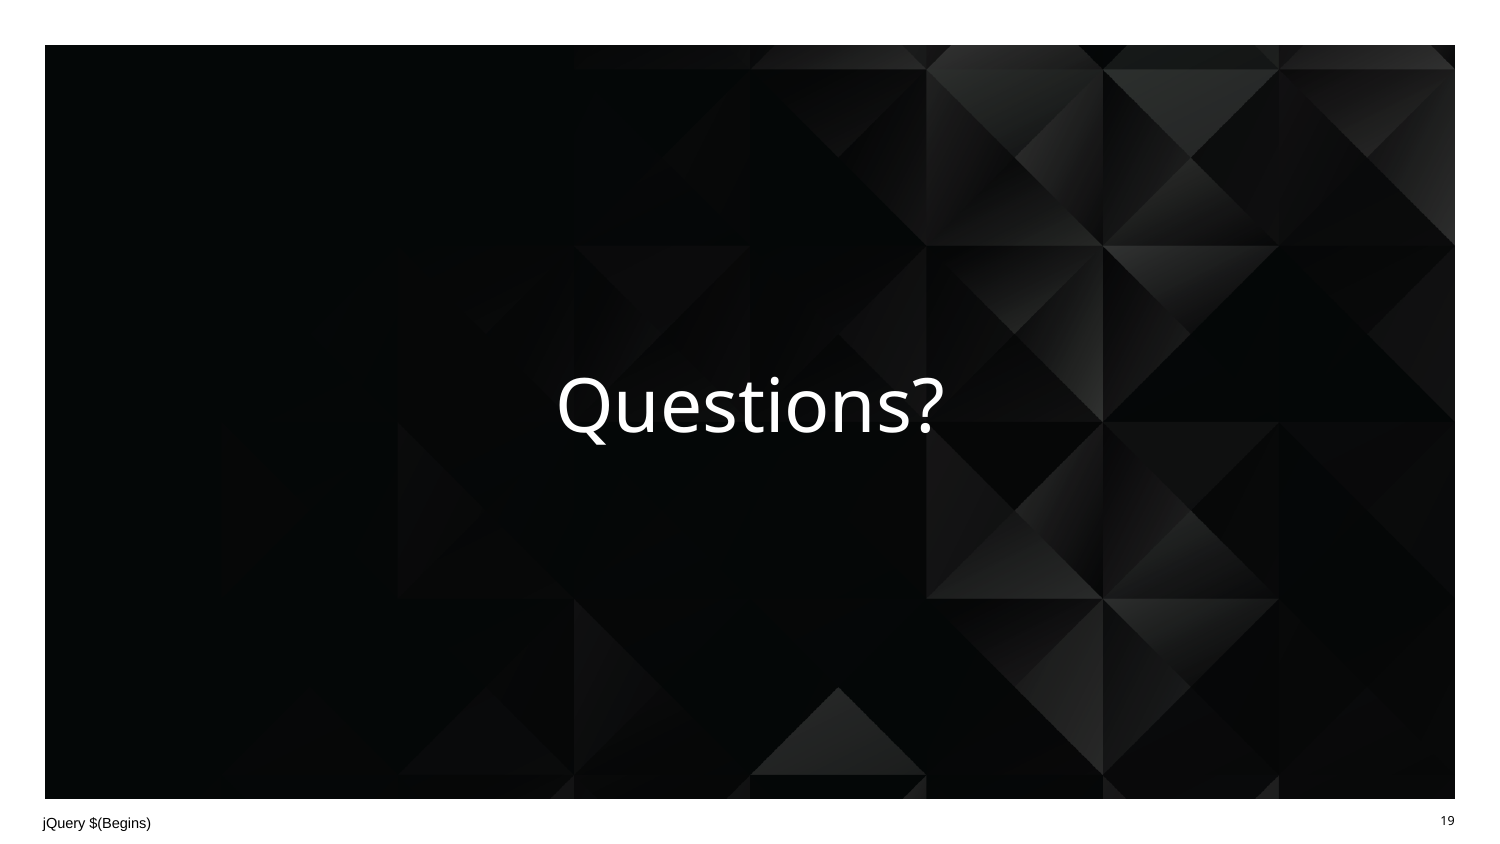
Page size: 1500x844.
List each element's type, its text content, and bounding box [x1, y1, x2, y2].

picture [45, 473, 1455, 799]
title Questions? [45, 342, 1455, 473]
subtitle jQuery $(Begins) [0, 806, 1306, 844]
picture [45, 45, 1455, 342]
